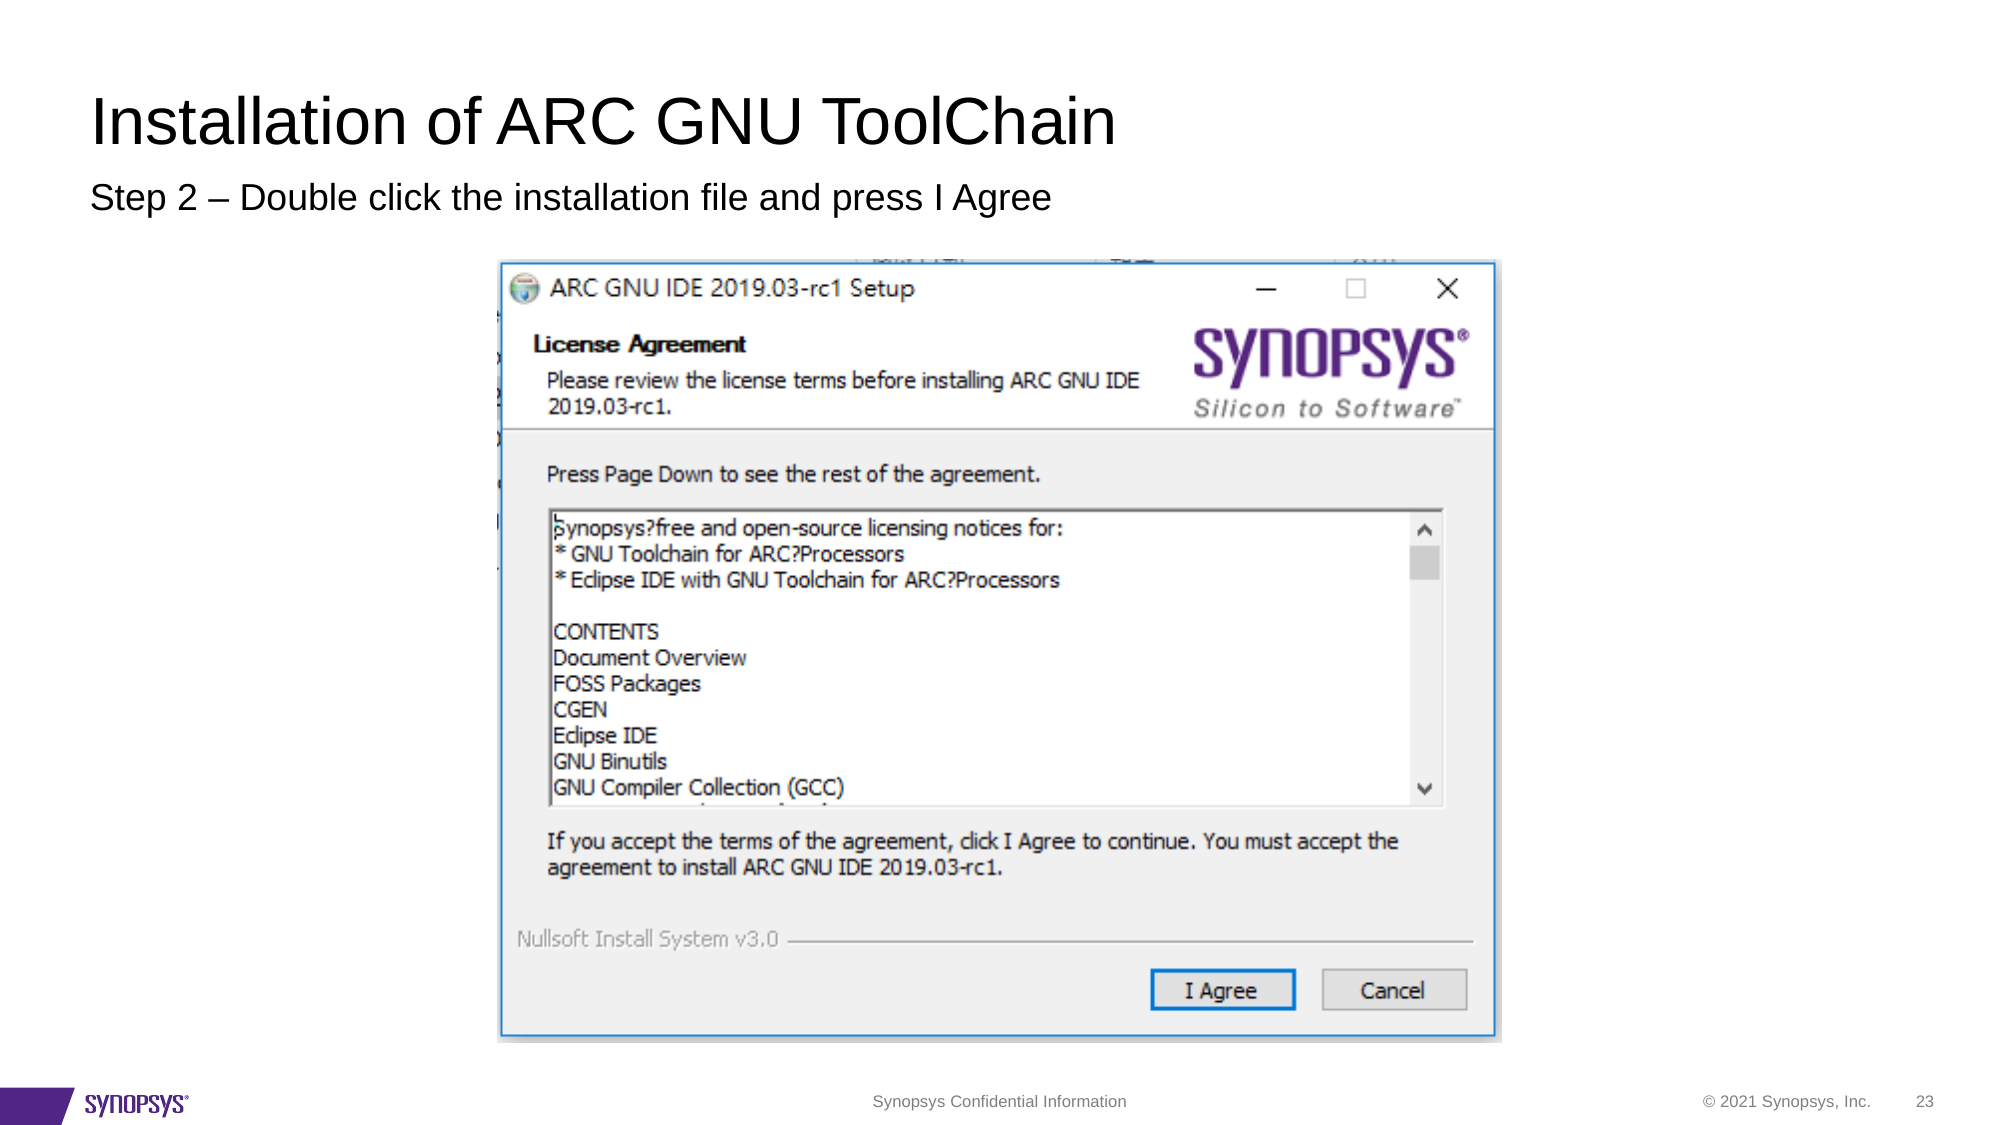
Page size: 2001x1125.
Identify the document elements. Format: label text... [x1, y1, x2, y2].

title Installation of ARC GNU ToolChain [75, 0, 1926, 165]
list Step 2 – Double click the installation file and press I Agree [74, 164, 1925, 225]
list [497, 259, 1502, 1043]
